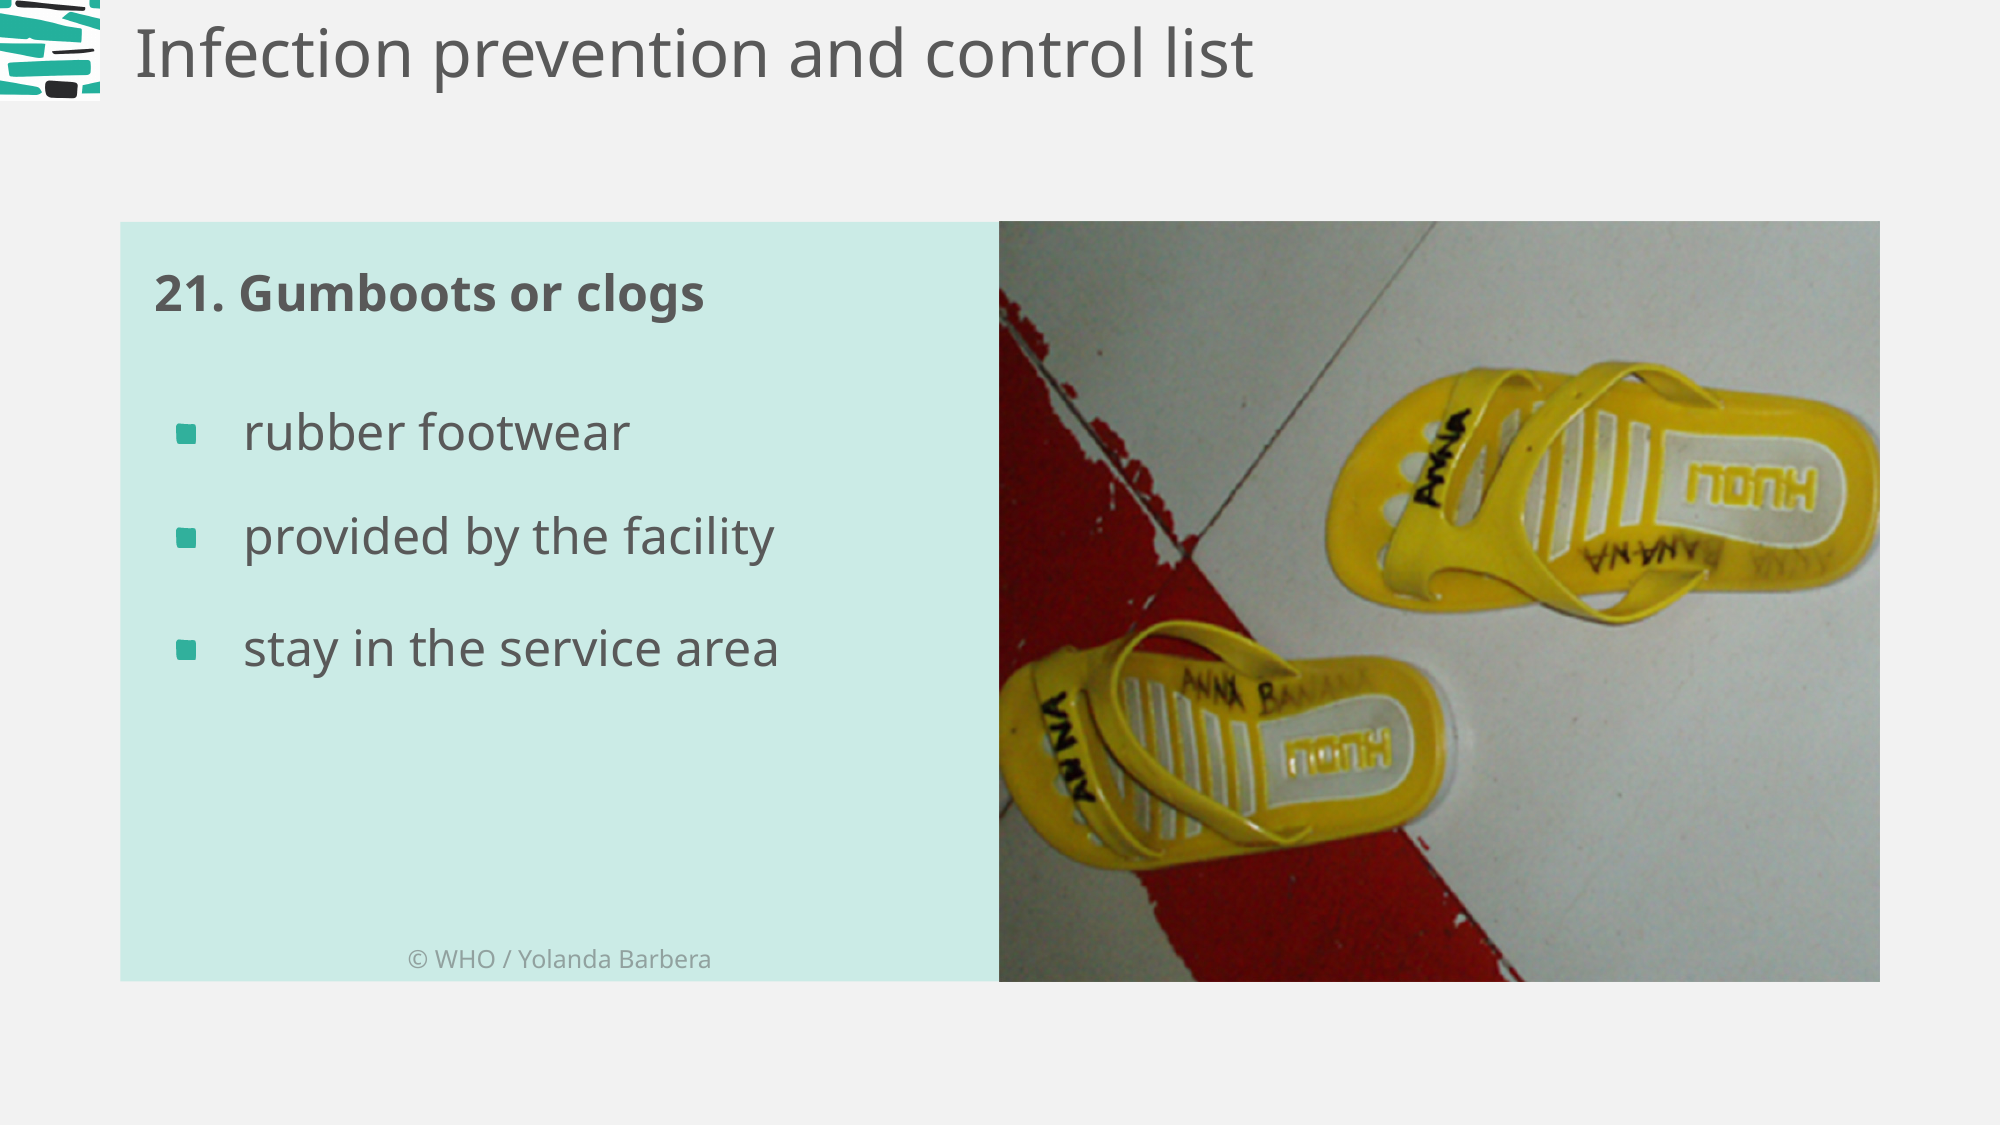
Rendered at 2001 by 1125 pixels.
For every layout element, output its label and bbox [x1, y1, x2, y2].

text_box [0, 0, 1780, 101]
picture [176, 423, 196, 444]
picture [176, 527, 196, 548]
picture [176, 639, 196, 660]
text_box [120, 221, 999, 982]
picture [999, 221, 1880, 982]
